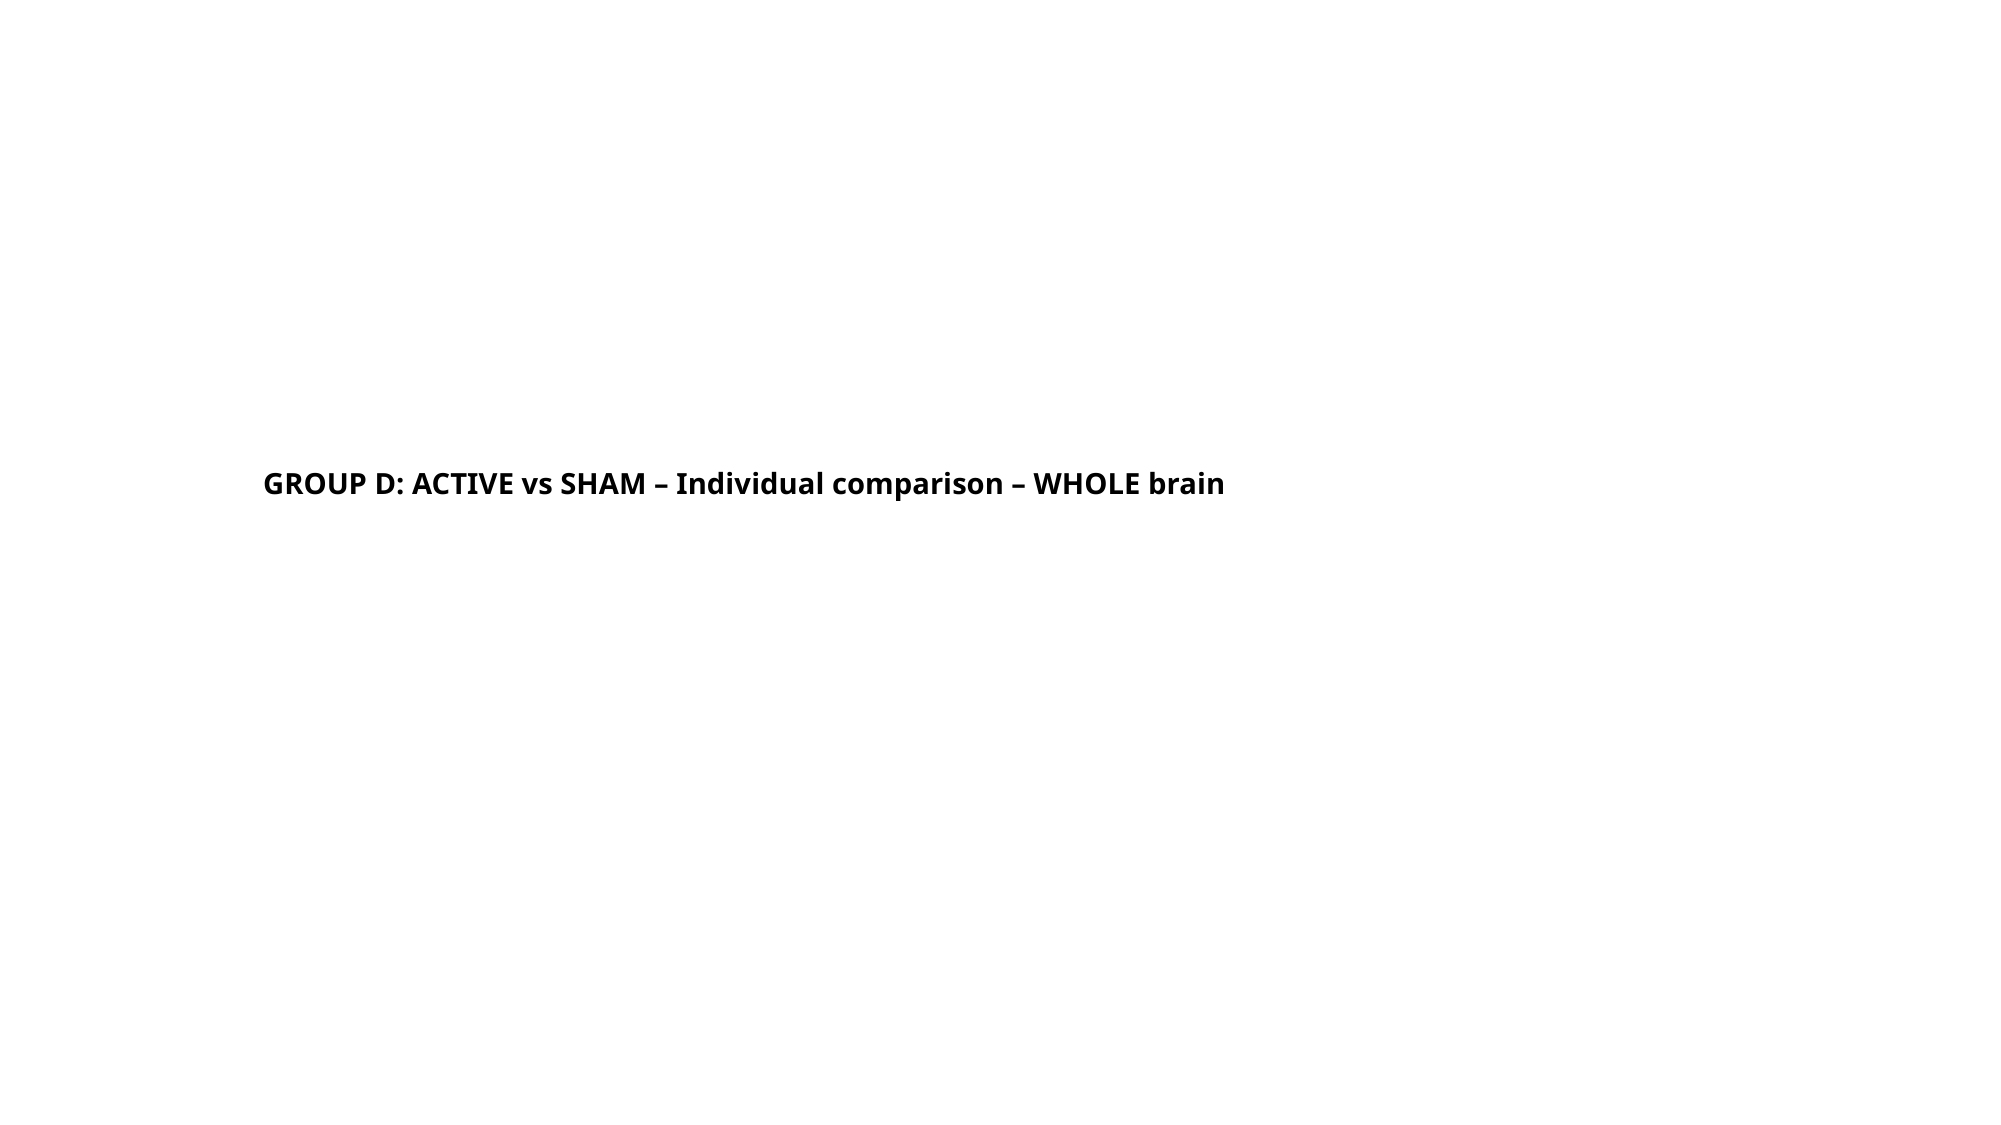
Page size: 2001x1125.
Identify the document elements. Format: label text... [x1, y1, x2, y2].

text_box GROUP D: ACTIVE vs SHAM – Individual comparison – WHOLE brain [248, 441, 1974, 659]
